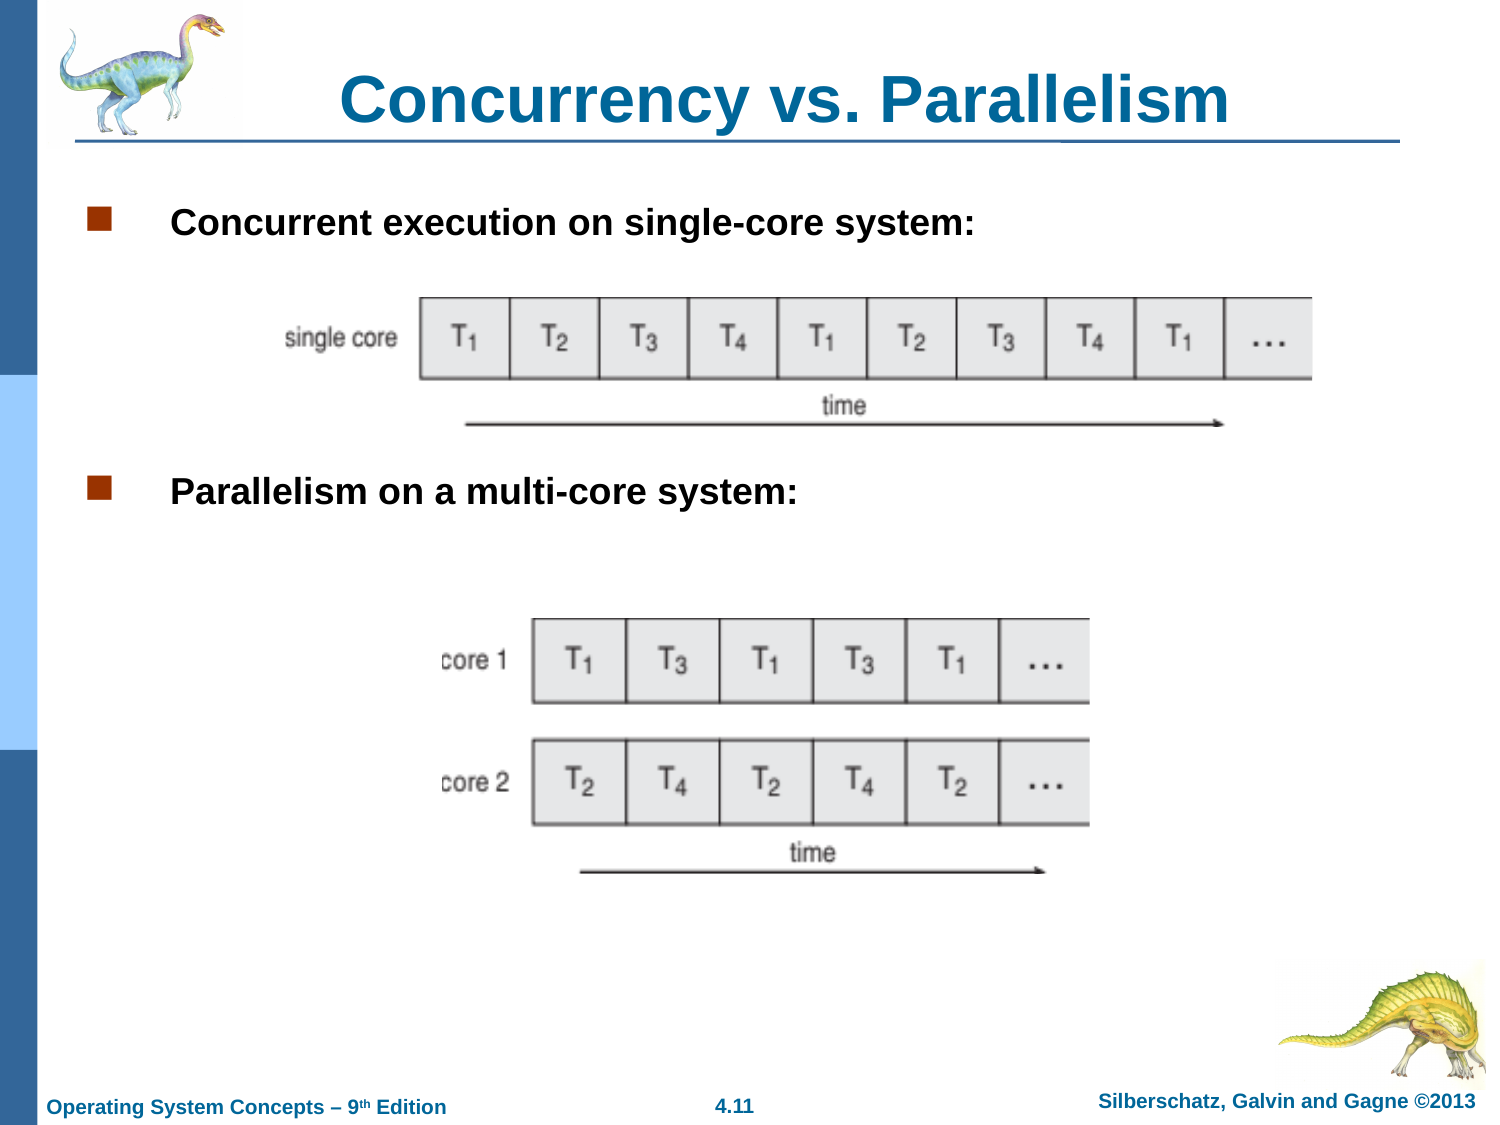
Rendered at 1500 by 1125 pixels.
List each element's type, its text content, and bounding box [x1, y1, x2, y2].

picture [1275, 959, 1486, 1090]
picture [46, 0, 243, 149]
text_box Concurrent execution on single-core system: Parallelism on a multi-core system: [74, 190, 1425, 935]
title Concurrency vs. Parallelism [110, 48, 1461, 144]
picture [285, 297, 1313, 427]
picture [441, 618, 1090, 874]
